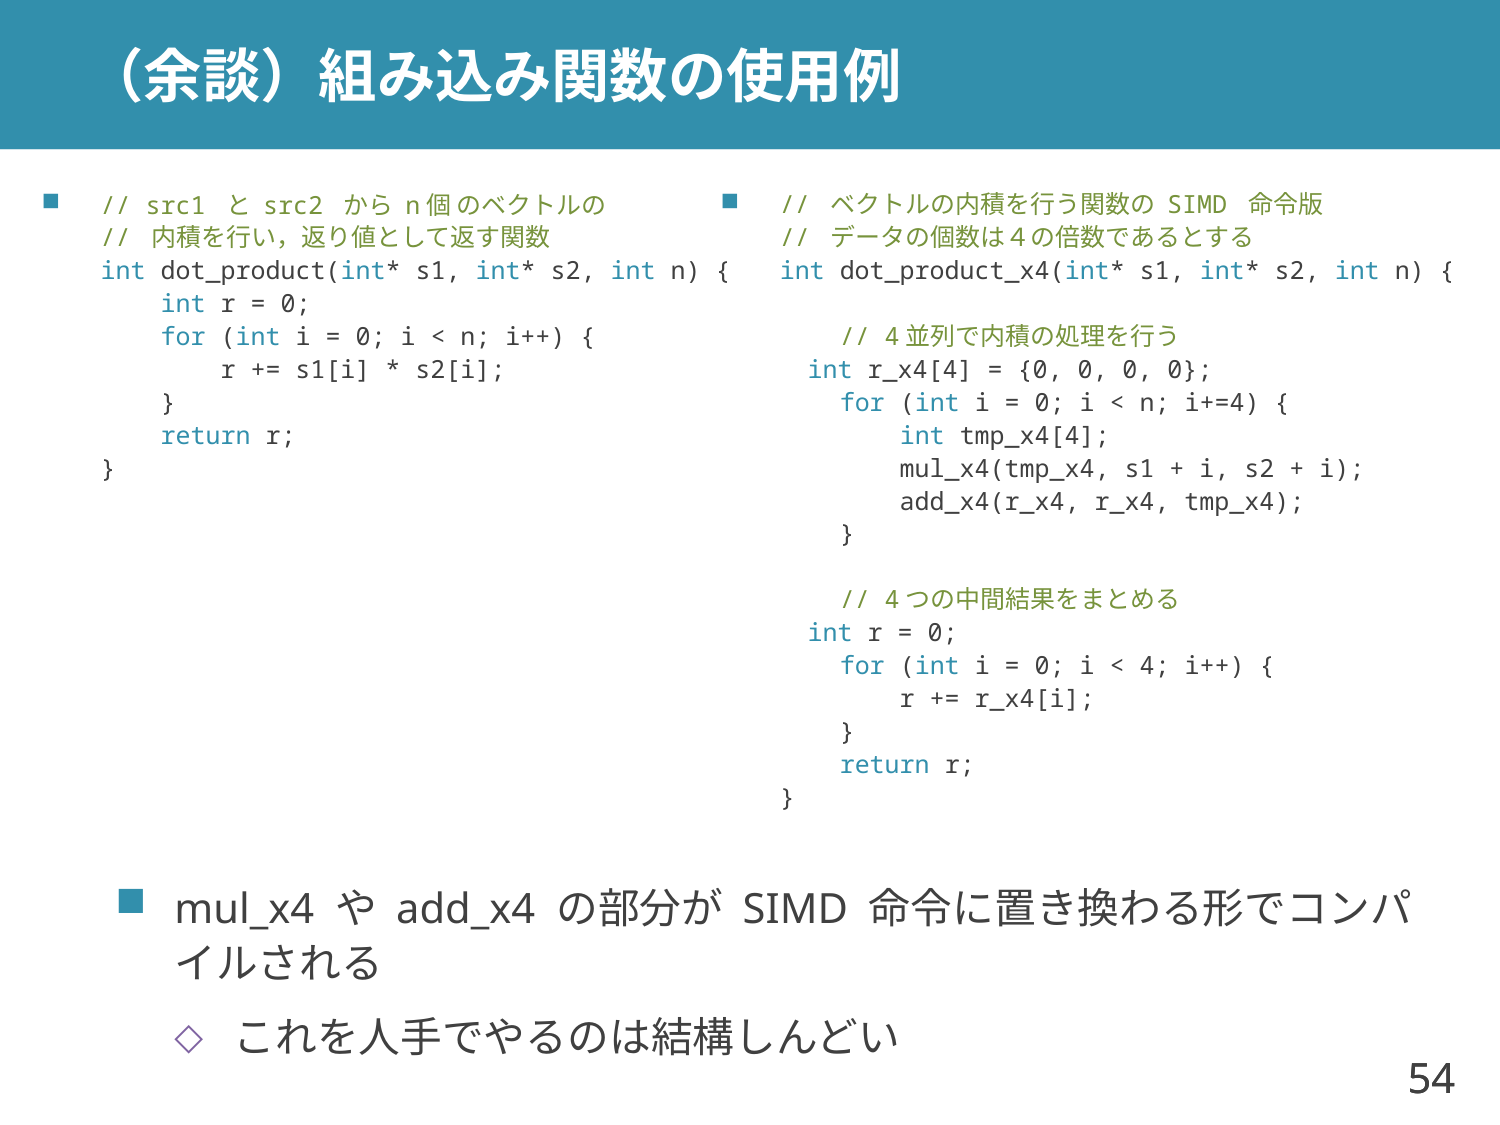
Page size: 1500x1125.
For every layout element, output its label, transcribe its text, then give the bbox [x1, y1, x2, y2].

text_box // ベクトルの内積を行う関数の SIMD 命令版 // データの個数は４の倍数であるとする int dot_product_x4(int* s1, int* s2, int n) { // 4並列で内積の処理を行う int r_x4[4] = {0, 0, 0, 0}; for (int i = 0; i < n; i+=4) { int tmp_x4[4]; mul_x4(tmp_x4, s1 + i, s2 + i); add_x4(r_x4, r_x4, tmp_x4); } // 4つの中間結果をまとめる int r = 0; for (int i = 0; i < 4; i++) { r += r_x4[i]; } return r; } [705, 178, 1500, 784]
text_box mul_x4 や add_x4 の部分が SIMD 命令に置き換わる形でコンパイルされる これを人手でやるのは結構しんどい [100, 902, 1459, 1035]
list // src1 と src2 から n個 のベクトルの // 内積を行い，返り値として返す関数 int dot_product(int* s1, int* s2, int n) { int r = 0; for (int i = 0; i < n; i++) { r += s1[i] * s2[i]; } return r; } [26, 178, 776, 1036]
title （余談）組み込み関数の使用例 [70, 0, 1500, 150]
